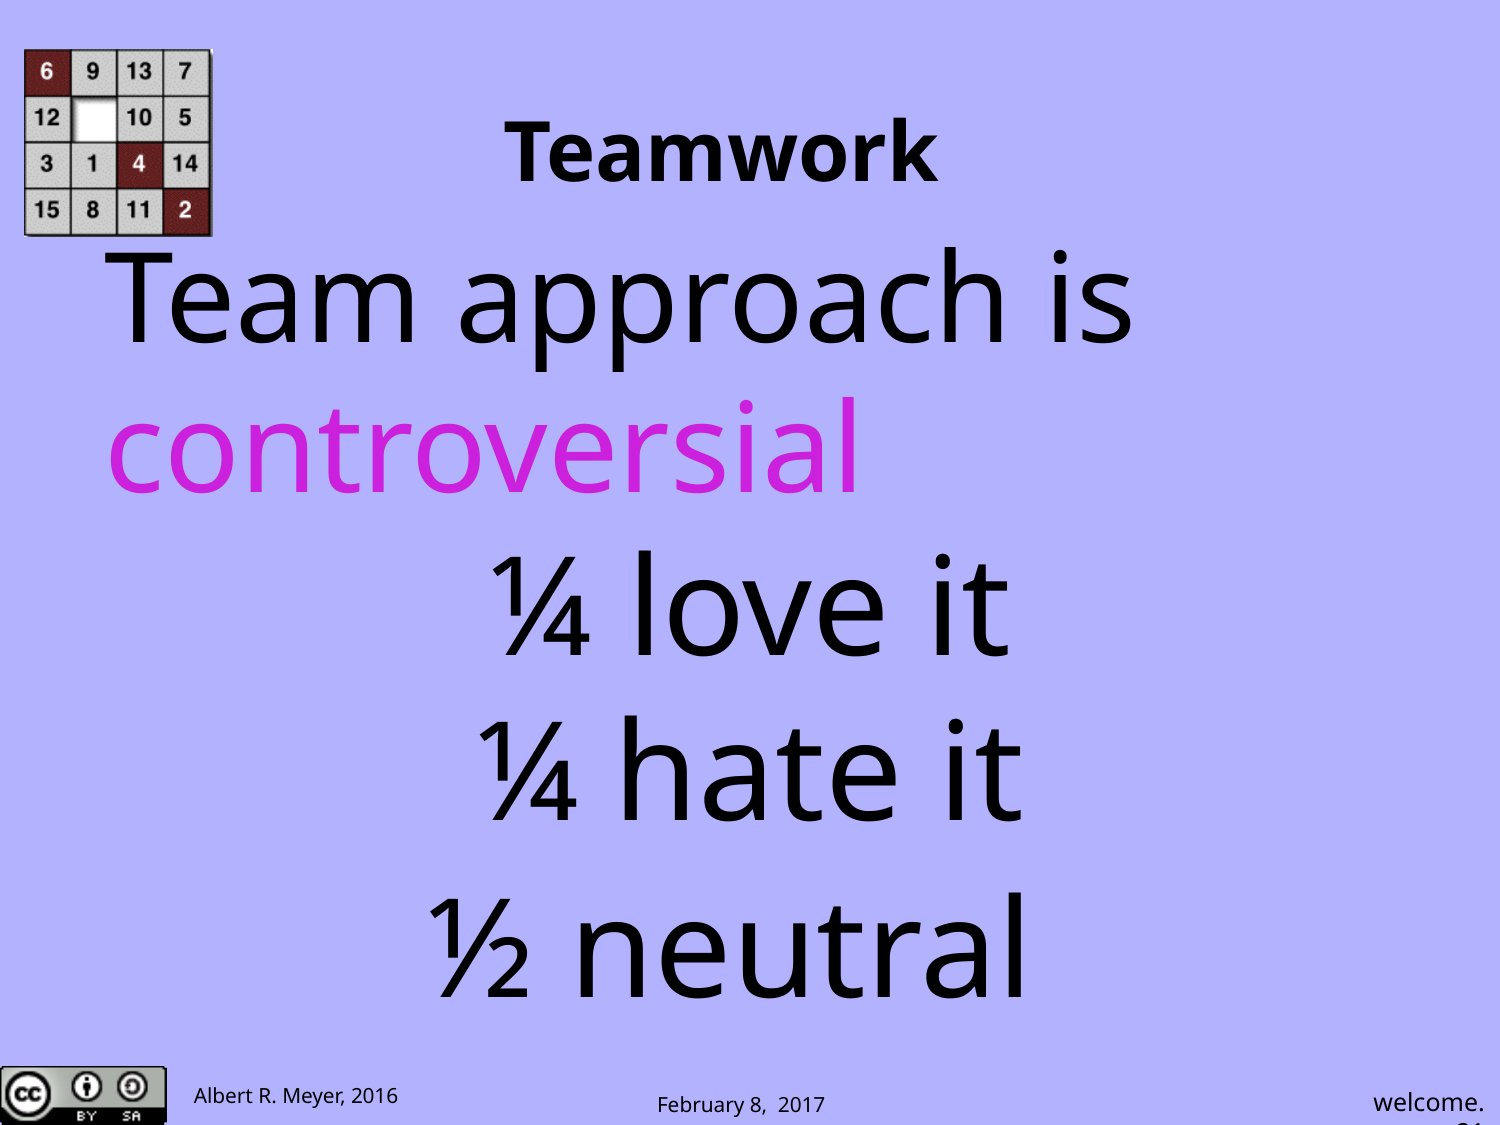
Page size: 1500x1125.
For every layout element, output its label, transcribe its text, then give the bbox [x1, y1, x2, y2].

picture [0, 1066, 89, 1125]
slide_number welcome.21 [1338, 1078, 1500, 1125]
text_box Team approach is controversial ¼ love it ¼ hate it ½ neutral [89, 210, 1411, 1125]
title Teamwork [237, 49, 1207, 210]
picture [24, 49, 213, 237]
